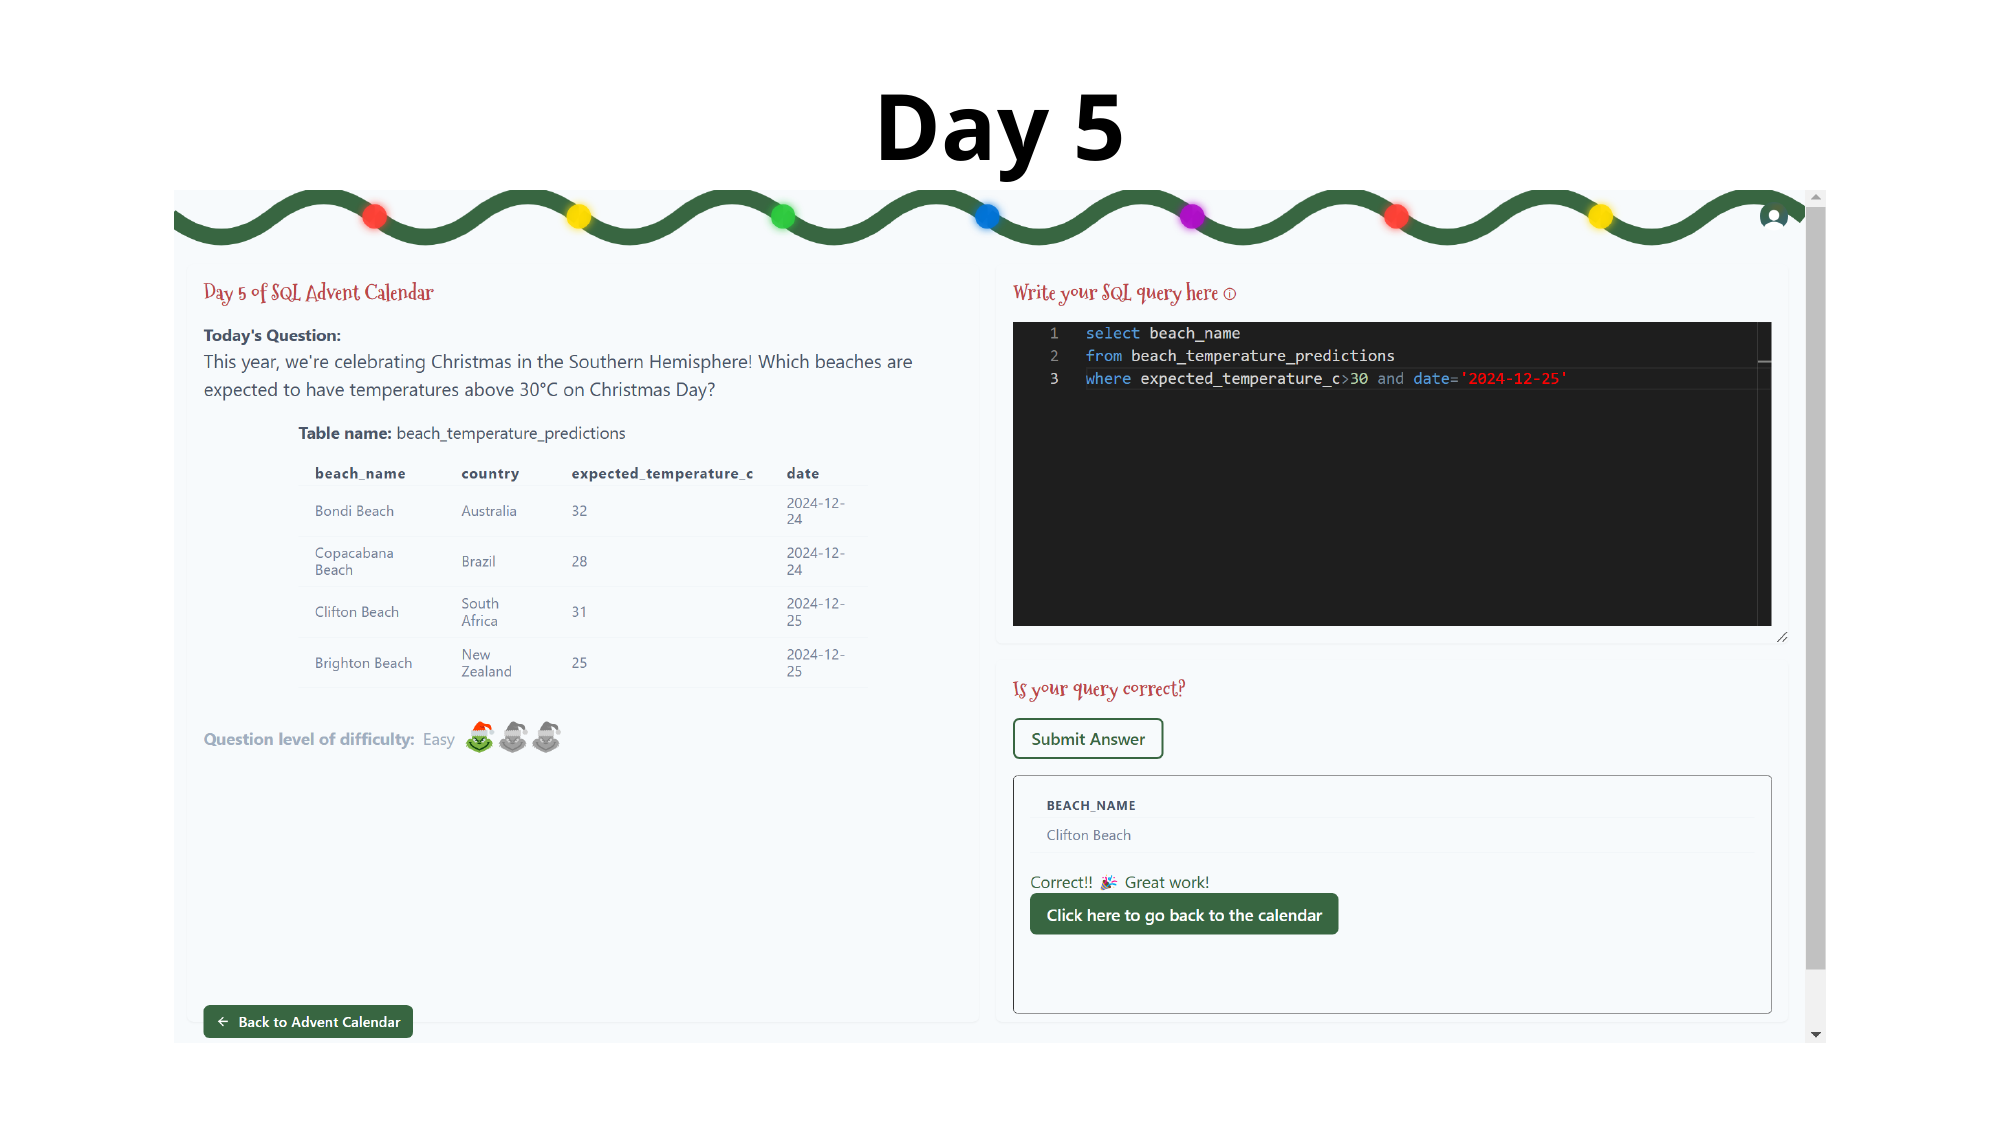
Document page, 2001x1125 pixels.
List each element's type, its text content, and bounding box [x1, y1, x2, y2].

title Day 5 [137, 59, 1863, 203]
picture [174, 190, 1826, 1044]
